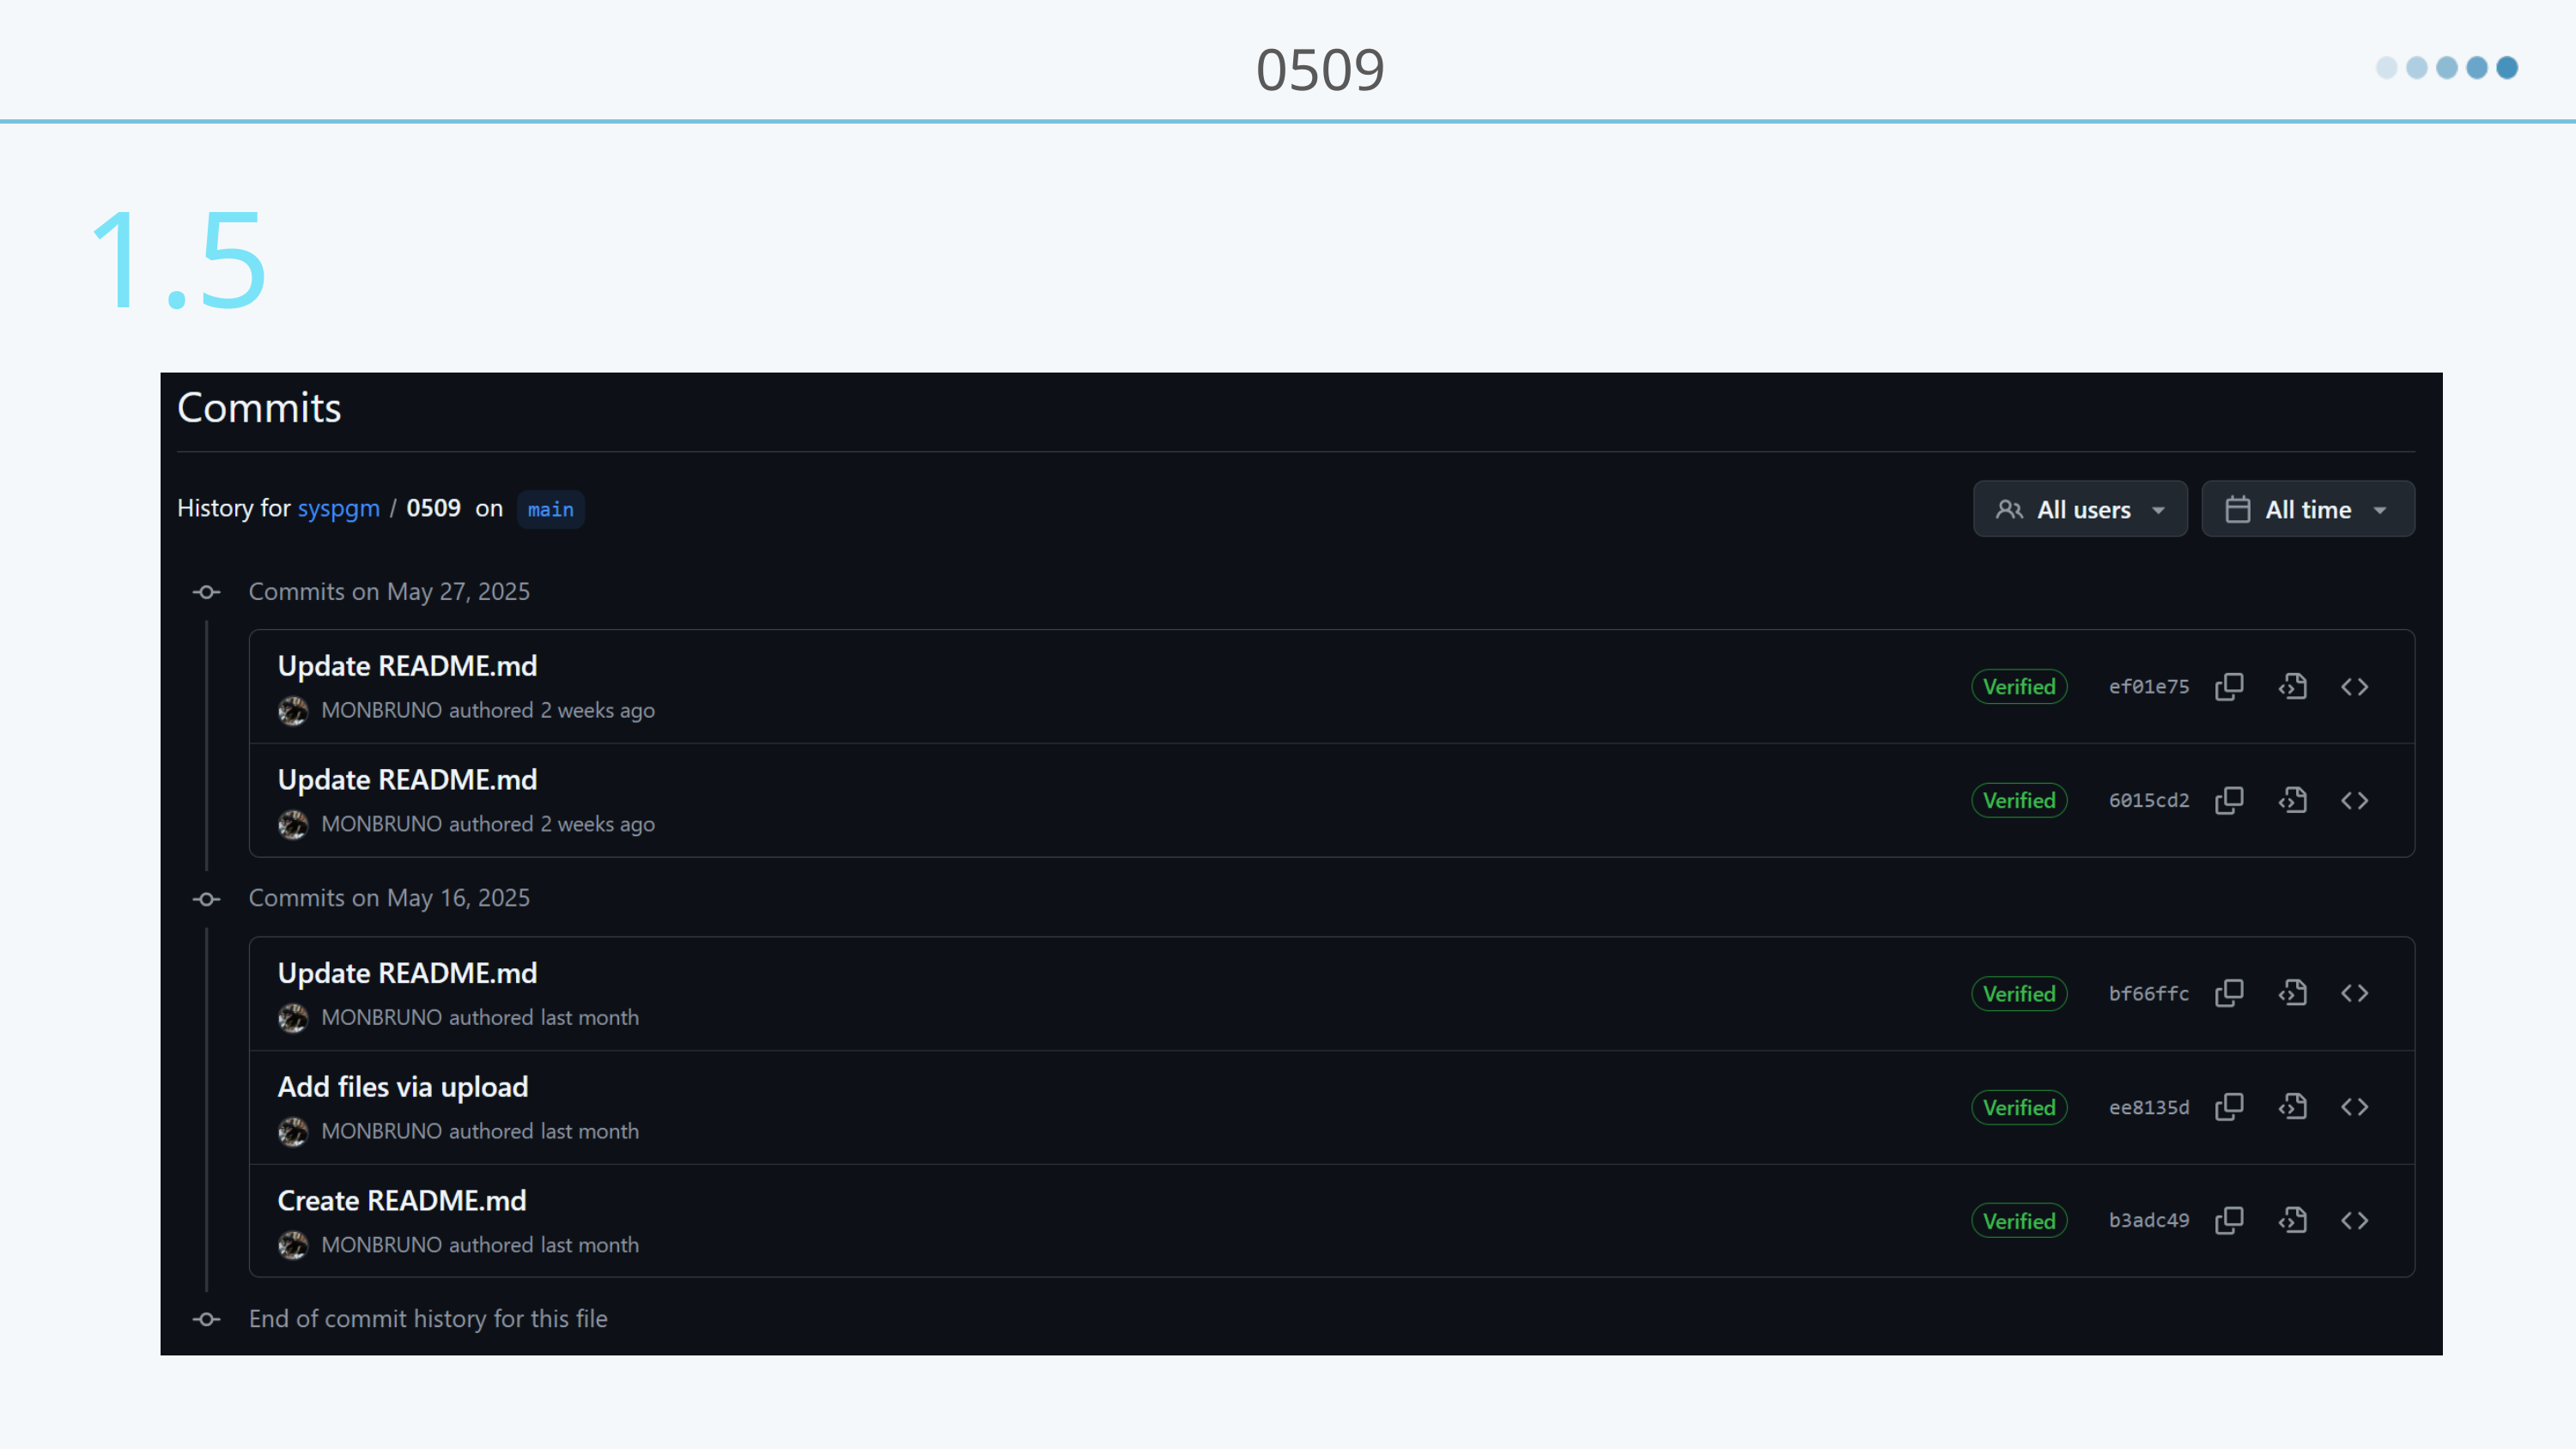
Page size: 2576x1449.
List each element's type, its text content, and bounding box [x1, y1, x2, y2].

picture [0, 119, 2576, 124]
text_box 1.5 [82, 180, 371, 369]
picture [161, 373, 2444, 1355]
text_box 0509 [1242, 27, 1400, 108]
picture [2373, 55, 2521, 81]
